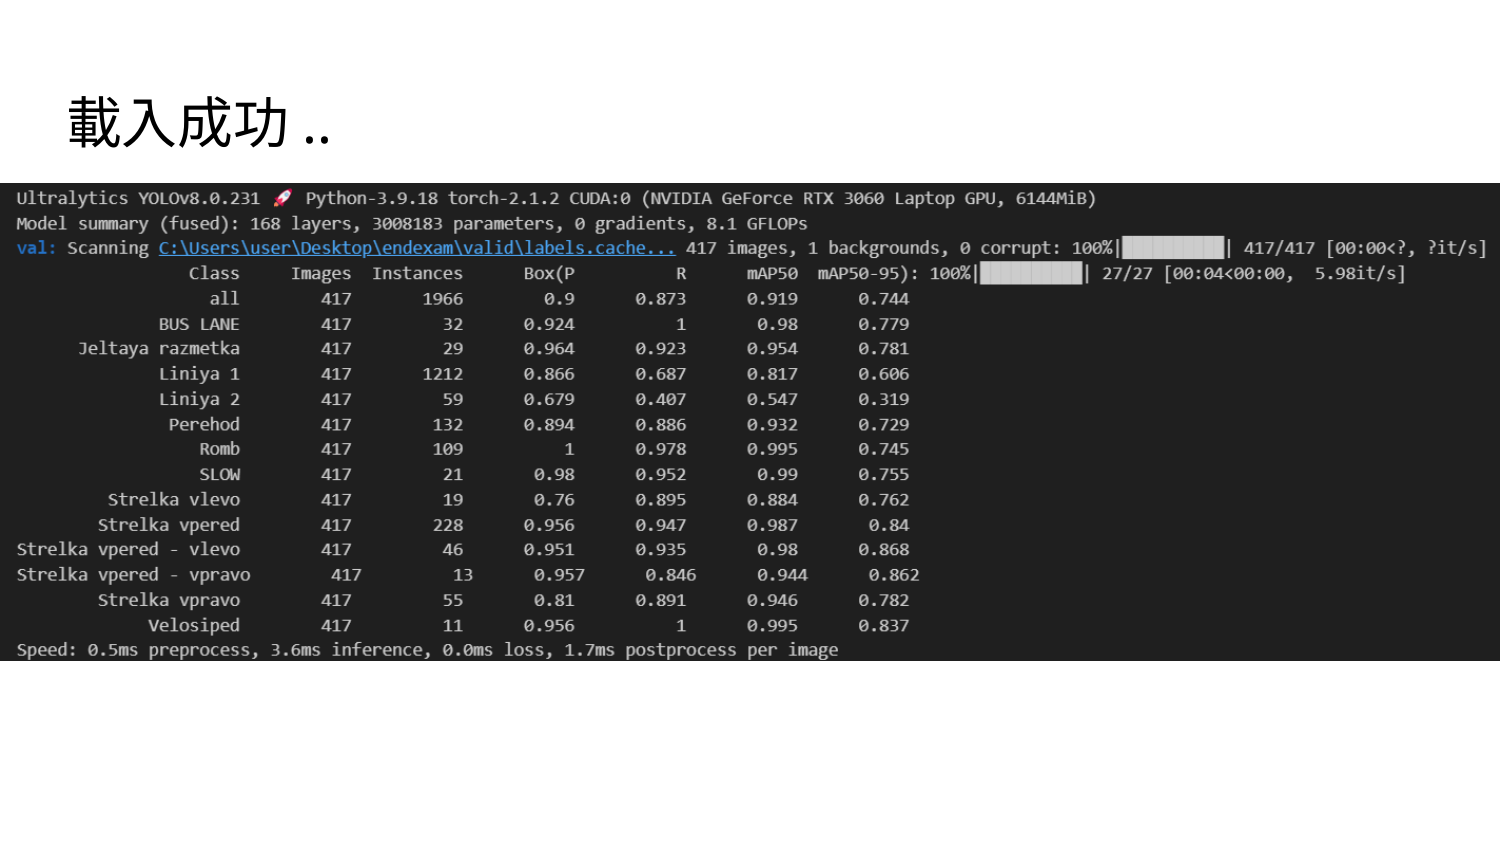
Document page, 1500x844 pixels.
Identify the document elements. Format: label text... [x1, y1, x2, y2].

picture [0, 183, 1500, 661]
title 載入成功.. [51, 72, 1449, 167]
